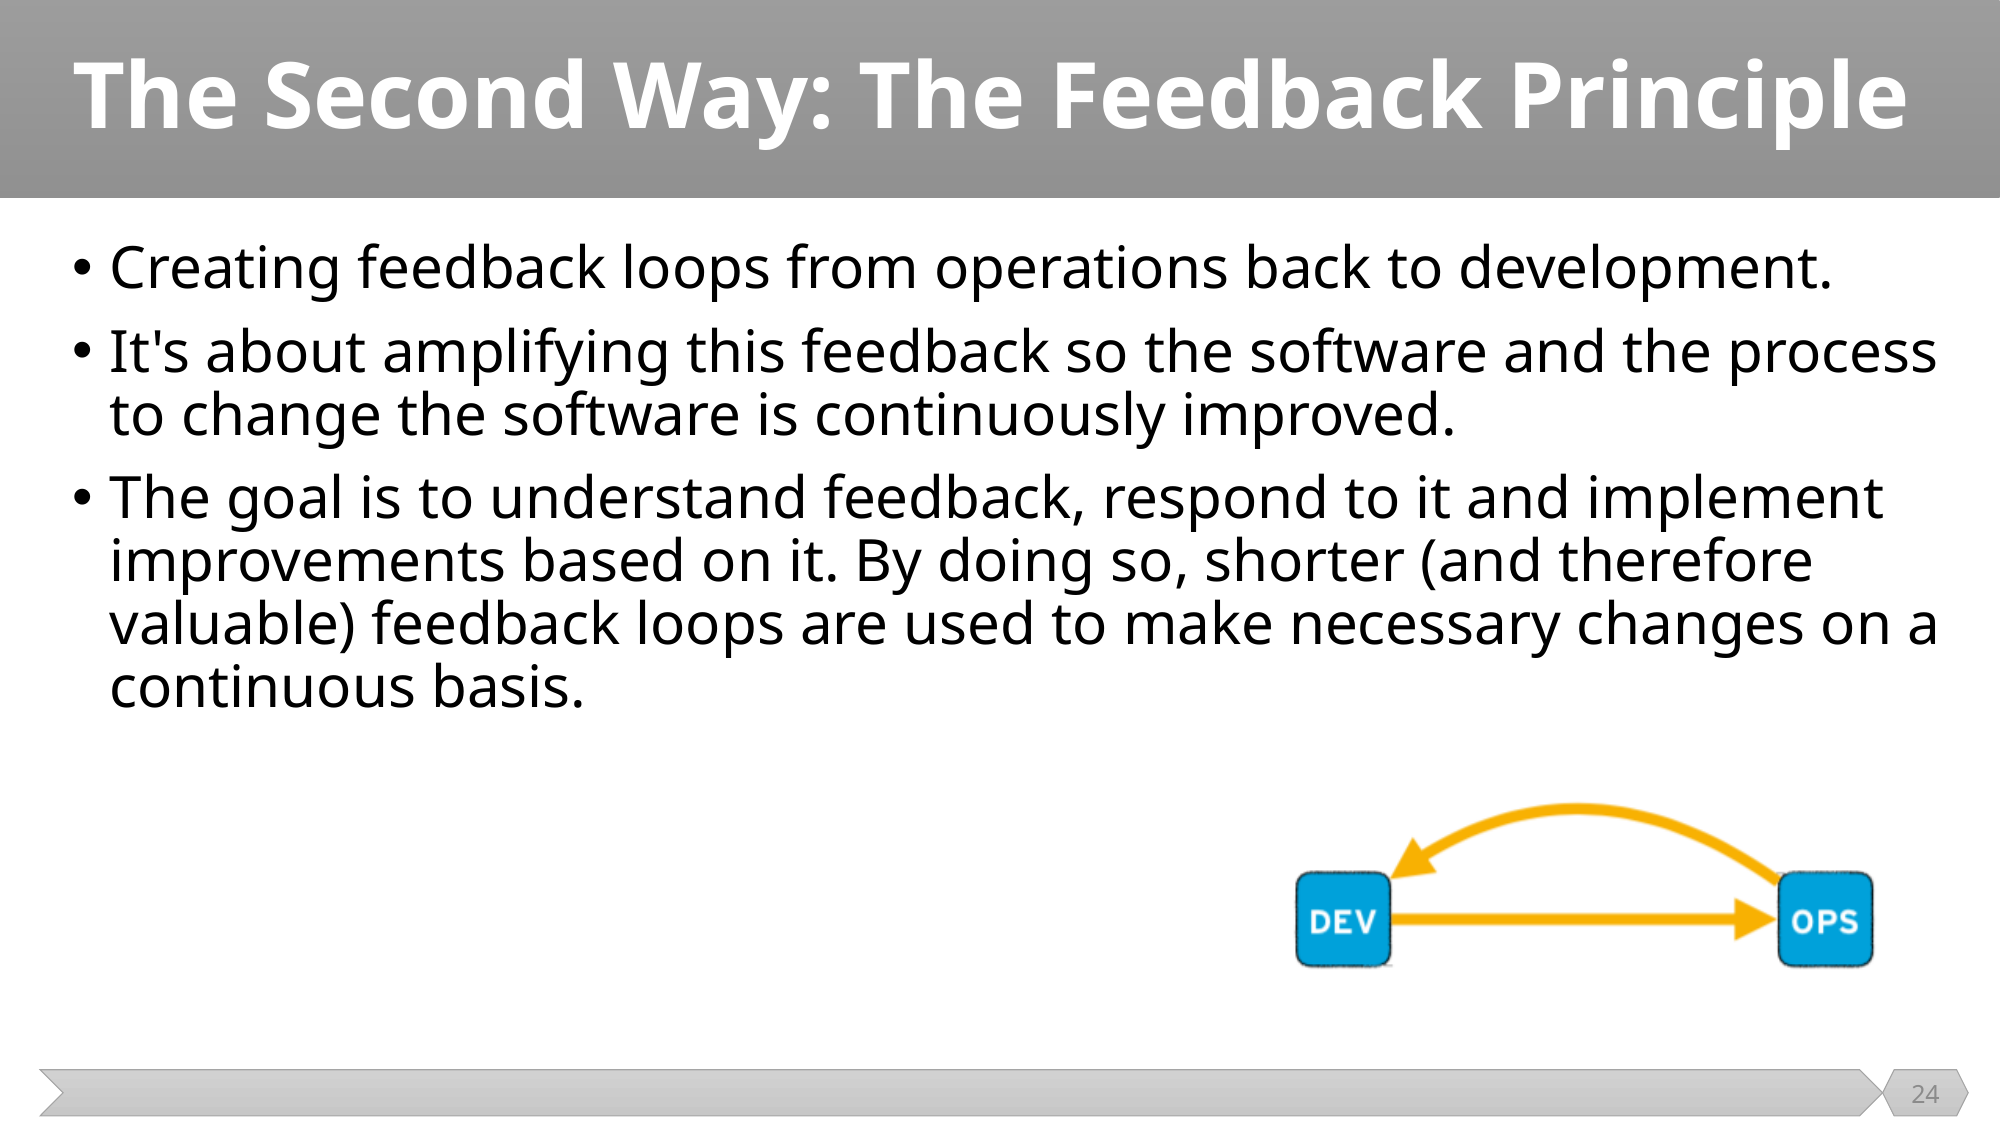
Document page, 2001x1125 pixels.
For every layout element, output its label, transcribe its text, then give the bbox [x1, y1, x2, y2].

slide_number 24 [1882, 1065, 1969, 1125]
title The Second Way: The Feedback Principle [56, 0, 1969, 199]
list Creating feedback loops from operations back to development. It's about amplifying this feedback so the software and the process to change the software is continuously improved. The goal is to understand feedback, respond to it and implement improvements based on it. By doing so, shorter (and therefore valuable) feedback loops are used to make necessary changes on a continuous basis. [56, 230, 1969, 1010]
picture [1288, 797, 1883, 974]
